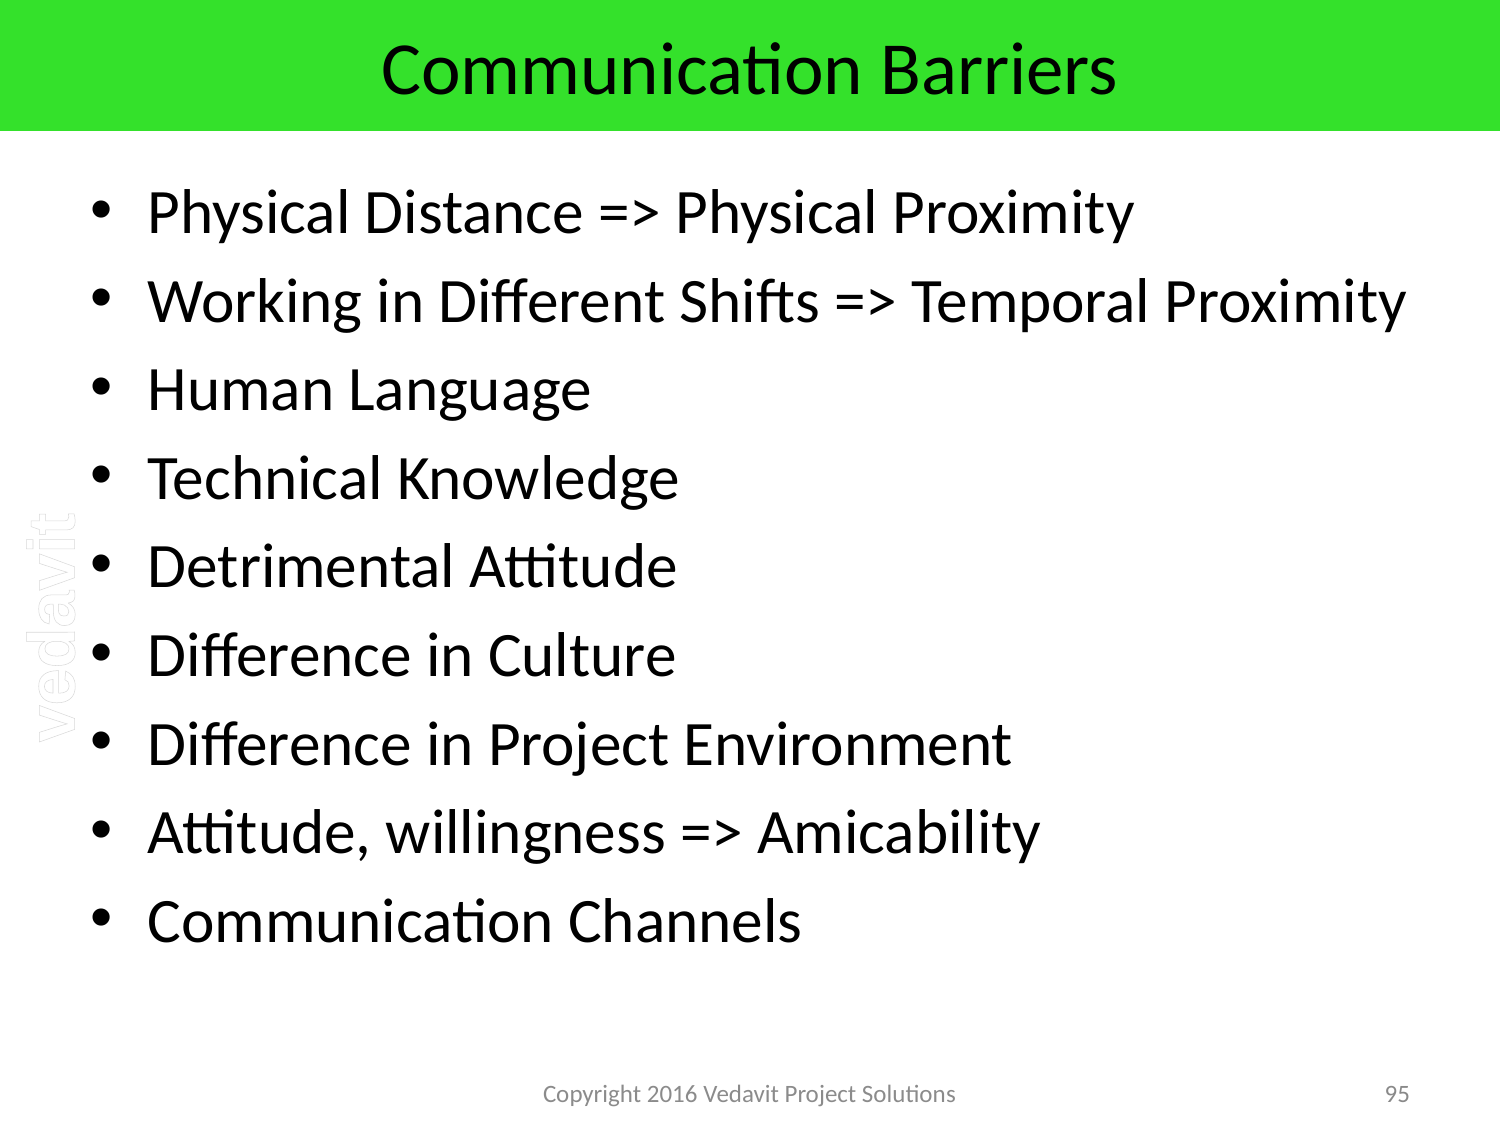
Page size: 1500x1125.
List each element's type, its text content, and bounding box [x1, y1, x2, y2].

title Communication Barriers [0, 0, 1500, 131]
slide_number 95 [1074, 1062, 1425, 1123]
list Physical Distance => Physical Proximity Working in Different Shifts => Temporal Proximity Human Language Technical Knowledge Detrimental Attitude Difference in Culture Difference in Project Environment Attitude, willingness => Amicability Communication Channels [75, 162, 1425, 1000]
footer Copyright 2016 Vedavit Project Solutions [512, 1062, 988, 1123]
